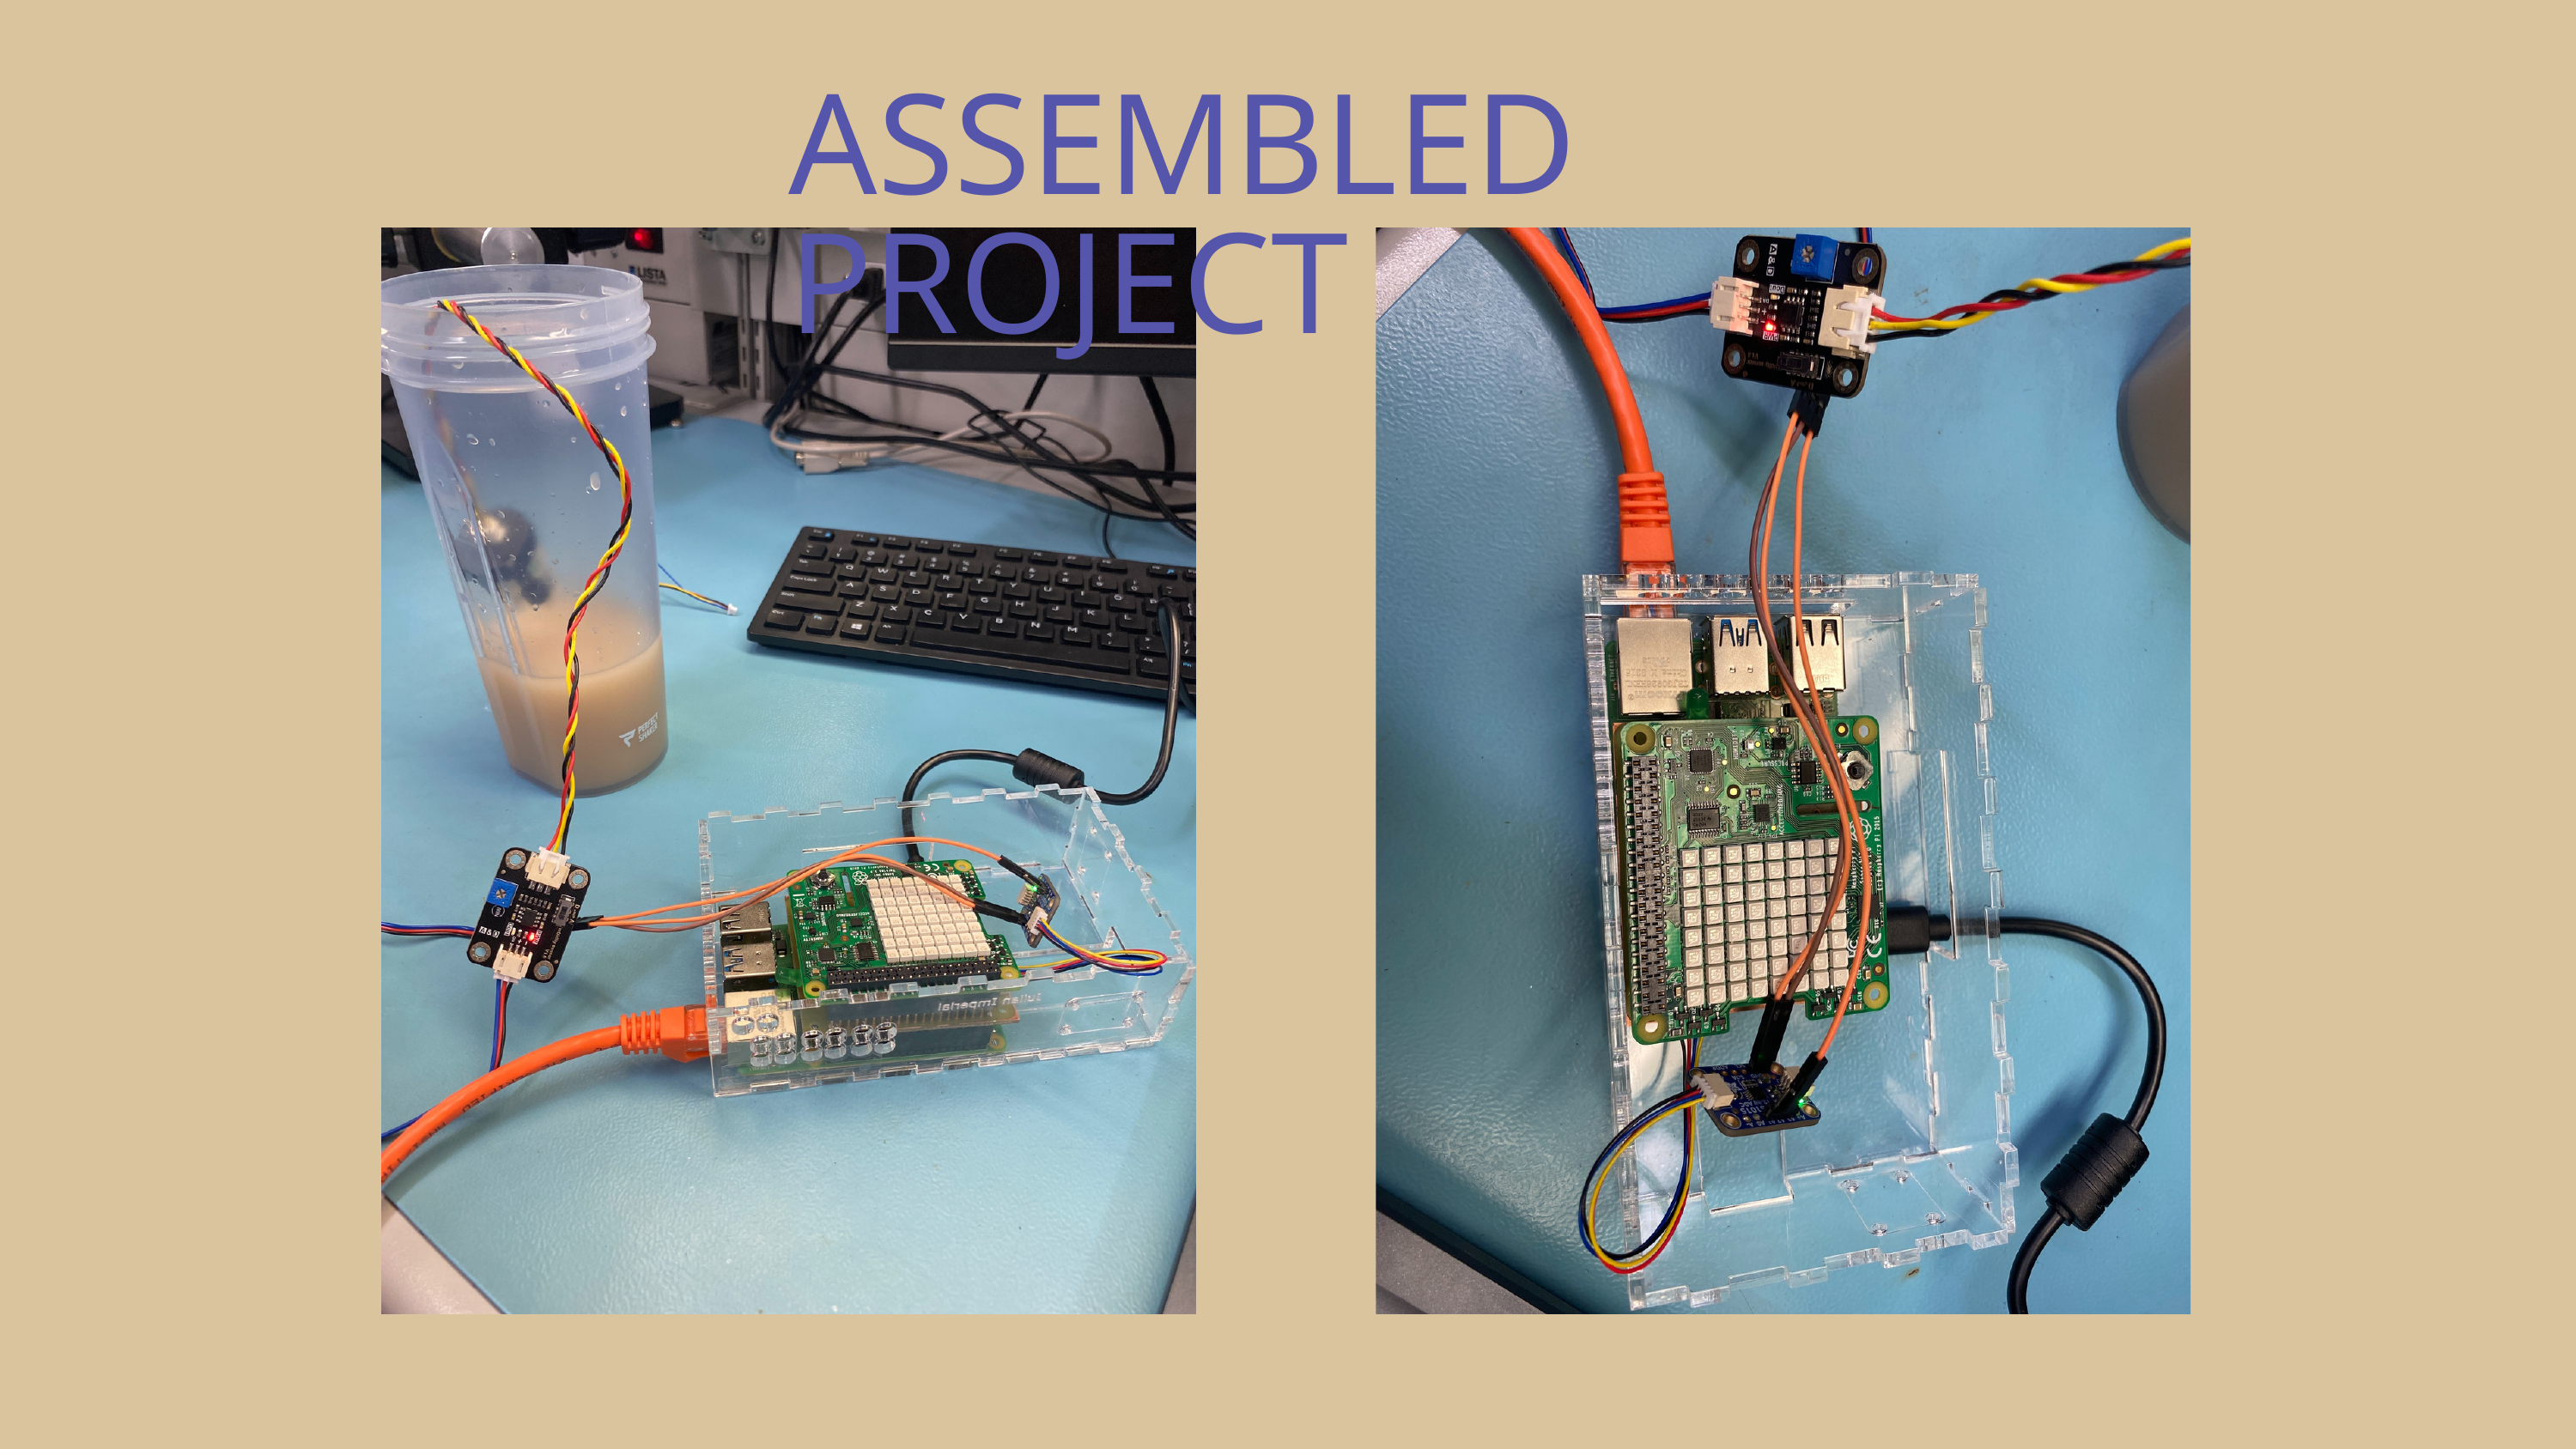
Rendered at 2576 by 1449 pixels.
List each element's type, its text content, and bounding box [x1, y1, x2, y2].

text_box ASSEMBLED PROJECT [788, 82, 1987, 361]
text_box [1376, 227, 2191, 1314]
text_box [381, 227, 1196, 1314]
